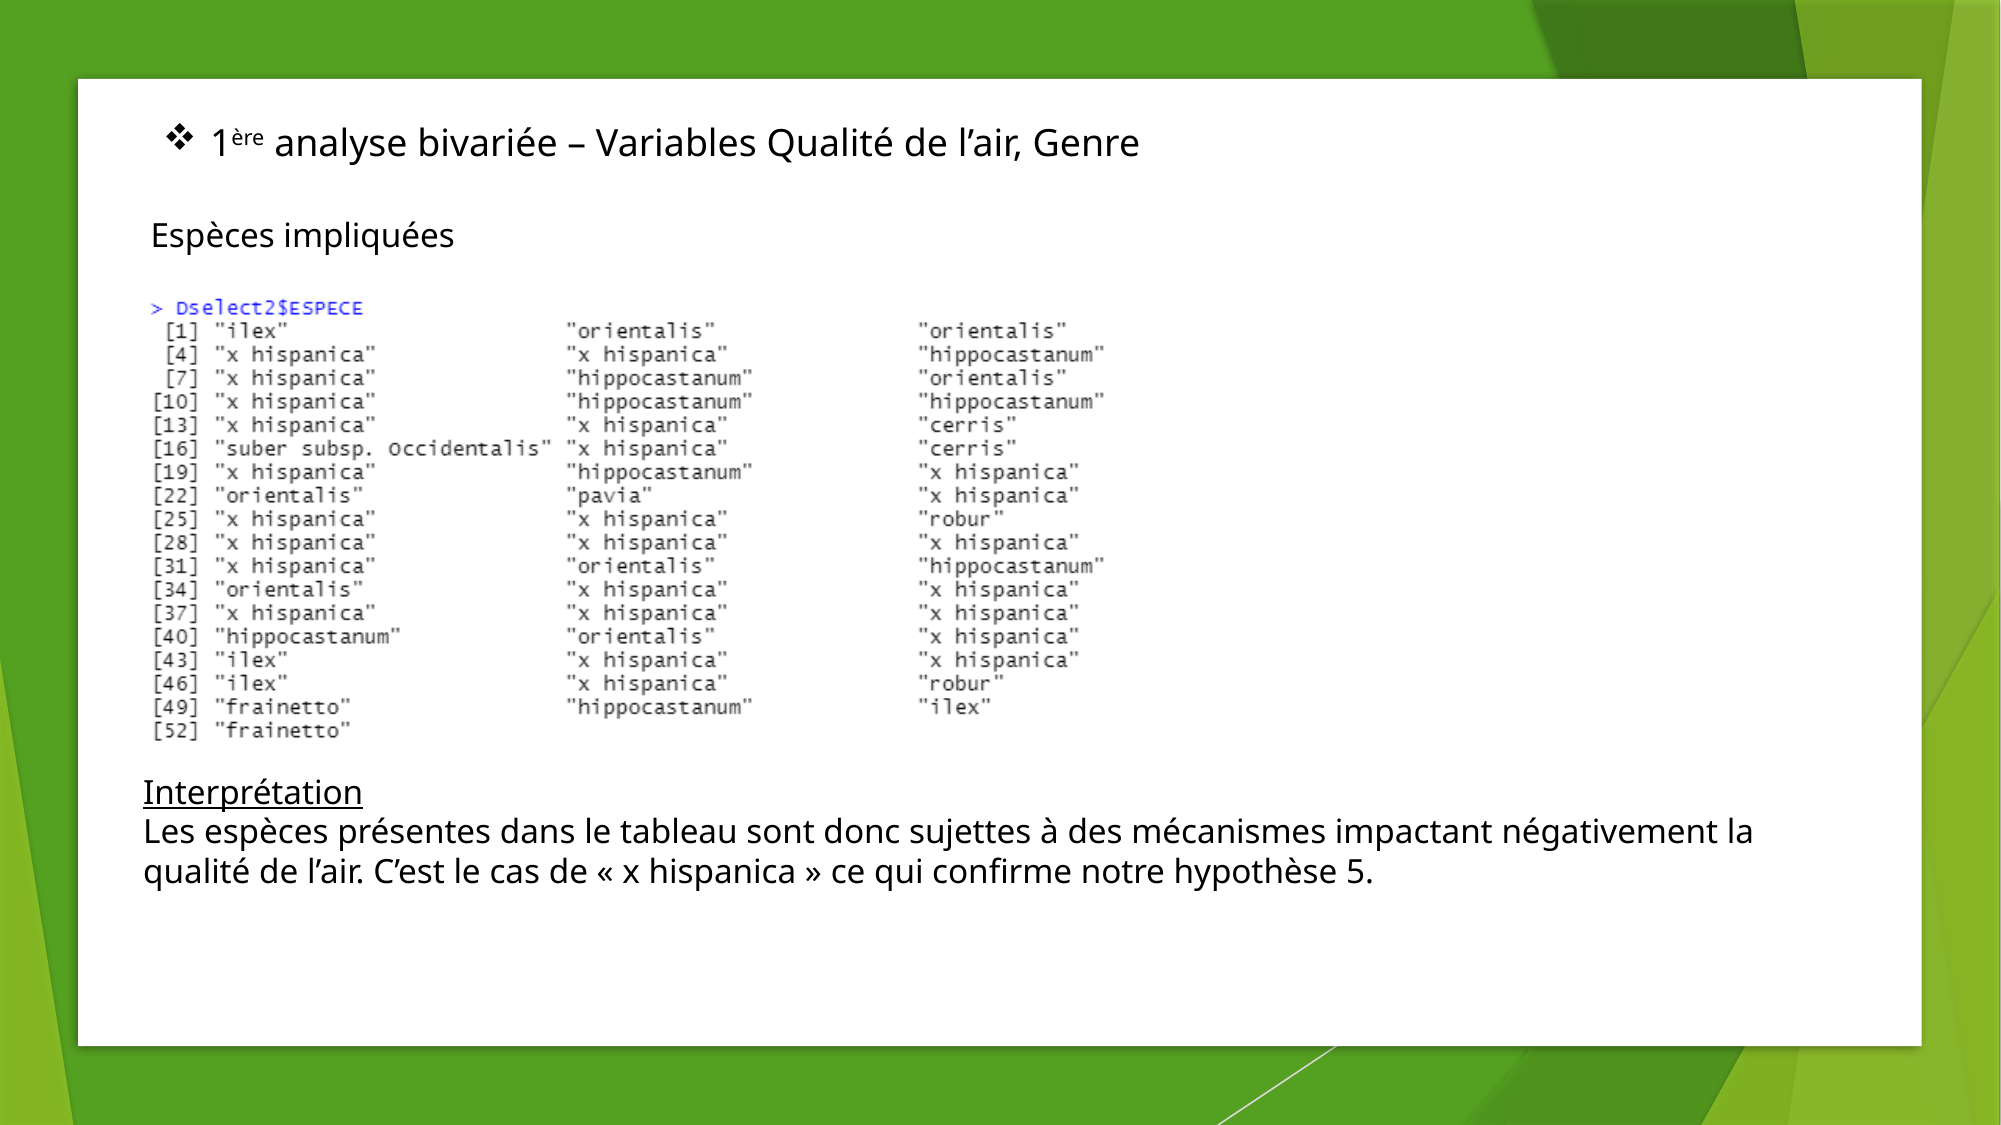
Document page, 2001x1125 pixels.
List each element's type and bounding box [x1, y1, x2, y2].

picture [147, 295, 1113, 744]
text_box [0, 0, 2000, 1125]
